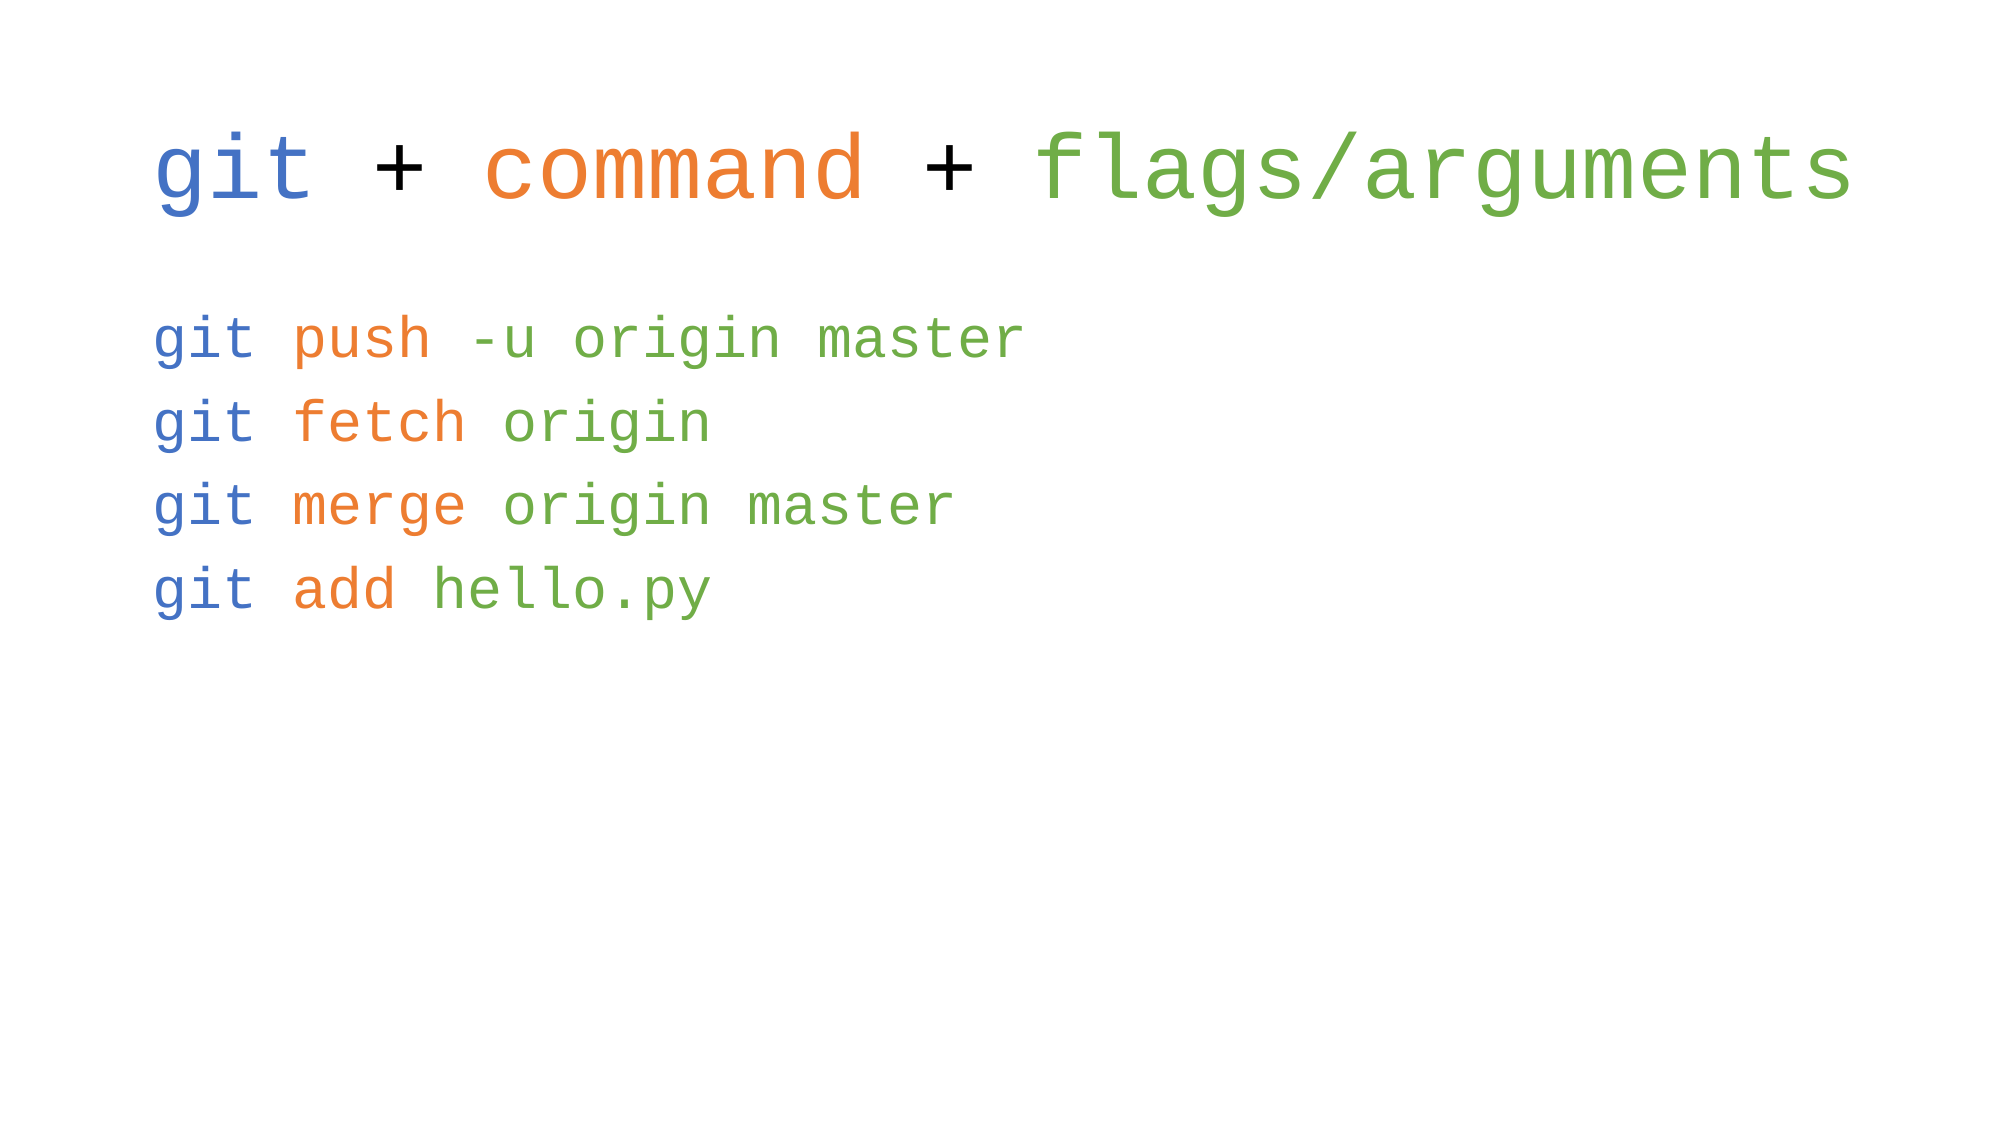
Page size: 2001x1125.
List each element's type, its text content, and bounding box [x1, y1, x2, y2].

list git push -u origin master git fetch origin git merge origin master git add hello.py [137, 299, 1863, 1014]
title git + command + flags/arguments [137, 59, 1919, 278]
